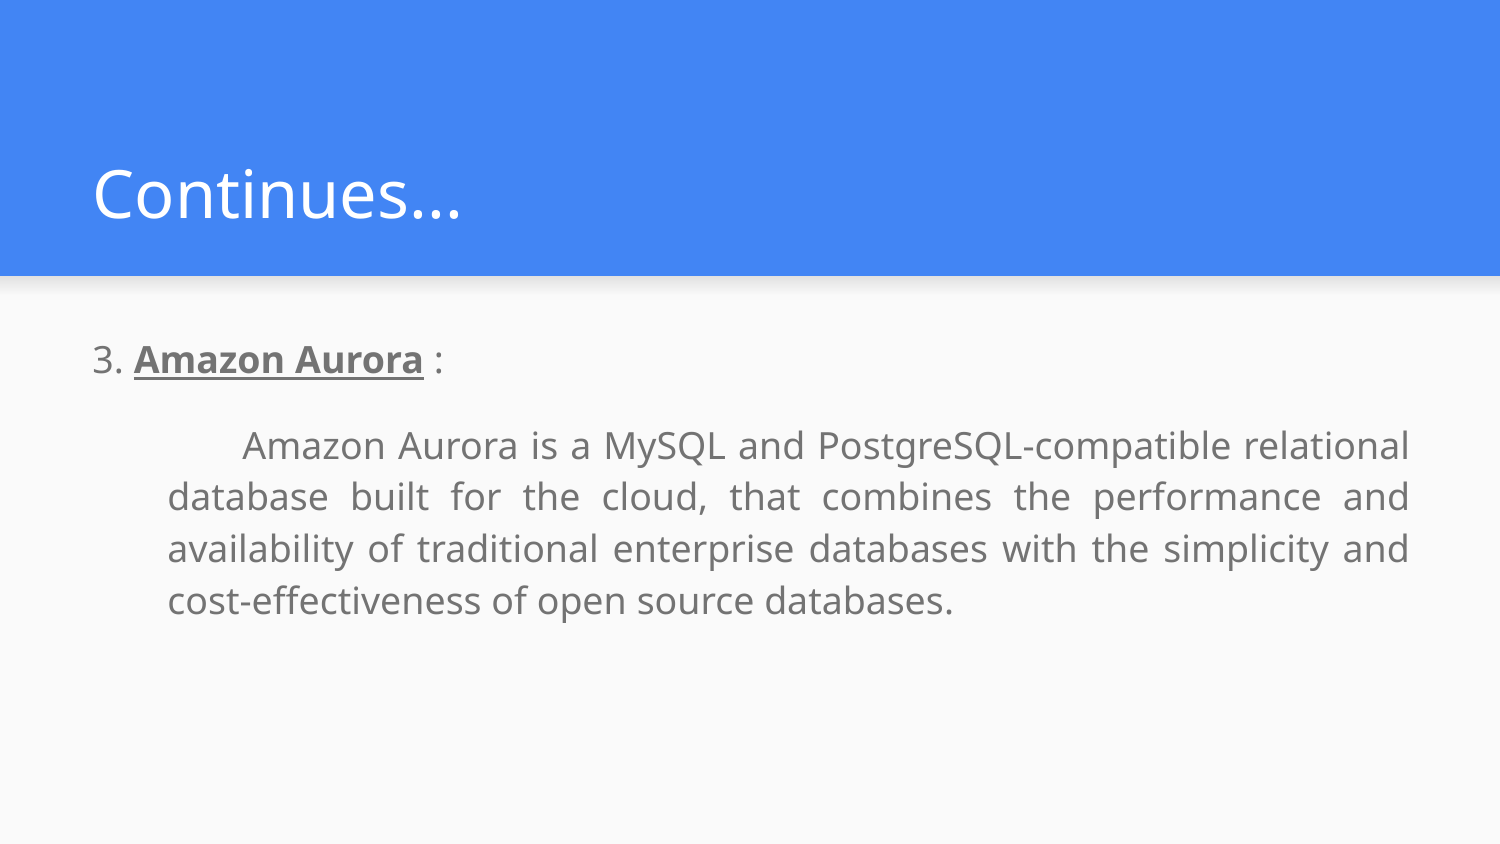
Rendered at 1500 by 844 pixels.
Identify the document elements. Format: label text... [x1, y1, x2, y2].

list 3. Amazon Aurora : Amazon Aurora is a MySQL and PostgreSQL-compatible relational database built for the cloud, that combines the performance and availability of traditional enterprise databases with the simplicity and cost-effectiveness of open source databases. [77, 314, 1427, 760]
title Continues... [77, 121, 1427, 248]
